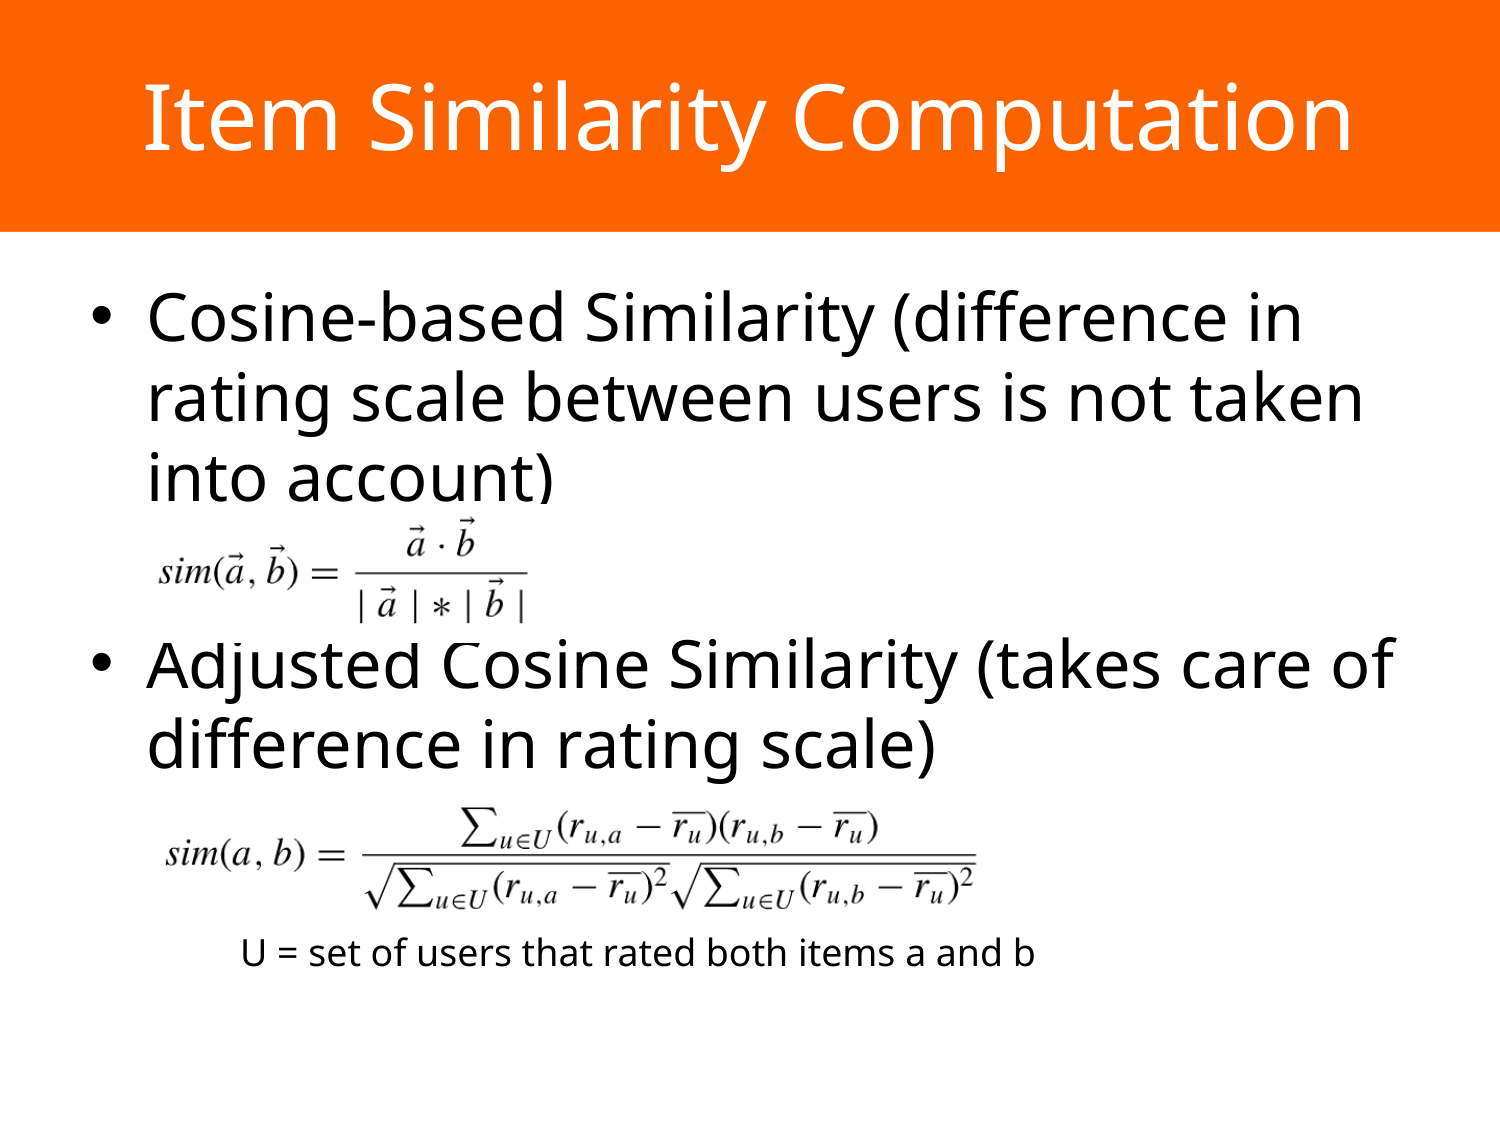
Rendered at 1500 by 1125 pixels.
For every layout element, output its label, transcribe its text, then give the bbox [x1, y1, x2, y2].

picture [143, 785, 1007, 913]
list Cosine-based Similarity (difference in rating scale between users is not taken into account) Adjusted Cosine Similarity (takes care of difference in rating scale) U = set of users that rated both items a and b [75, 267, 1425, 1024]
picture [143, 504, 555, 643]
title Item Similarity Computation [75, 30, 1425, 197]
